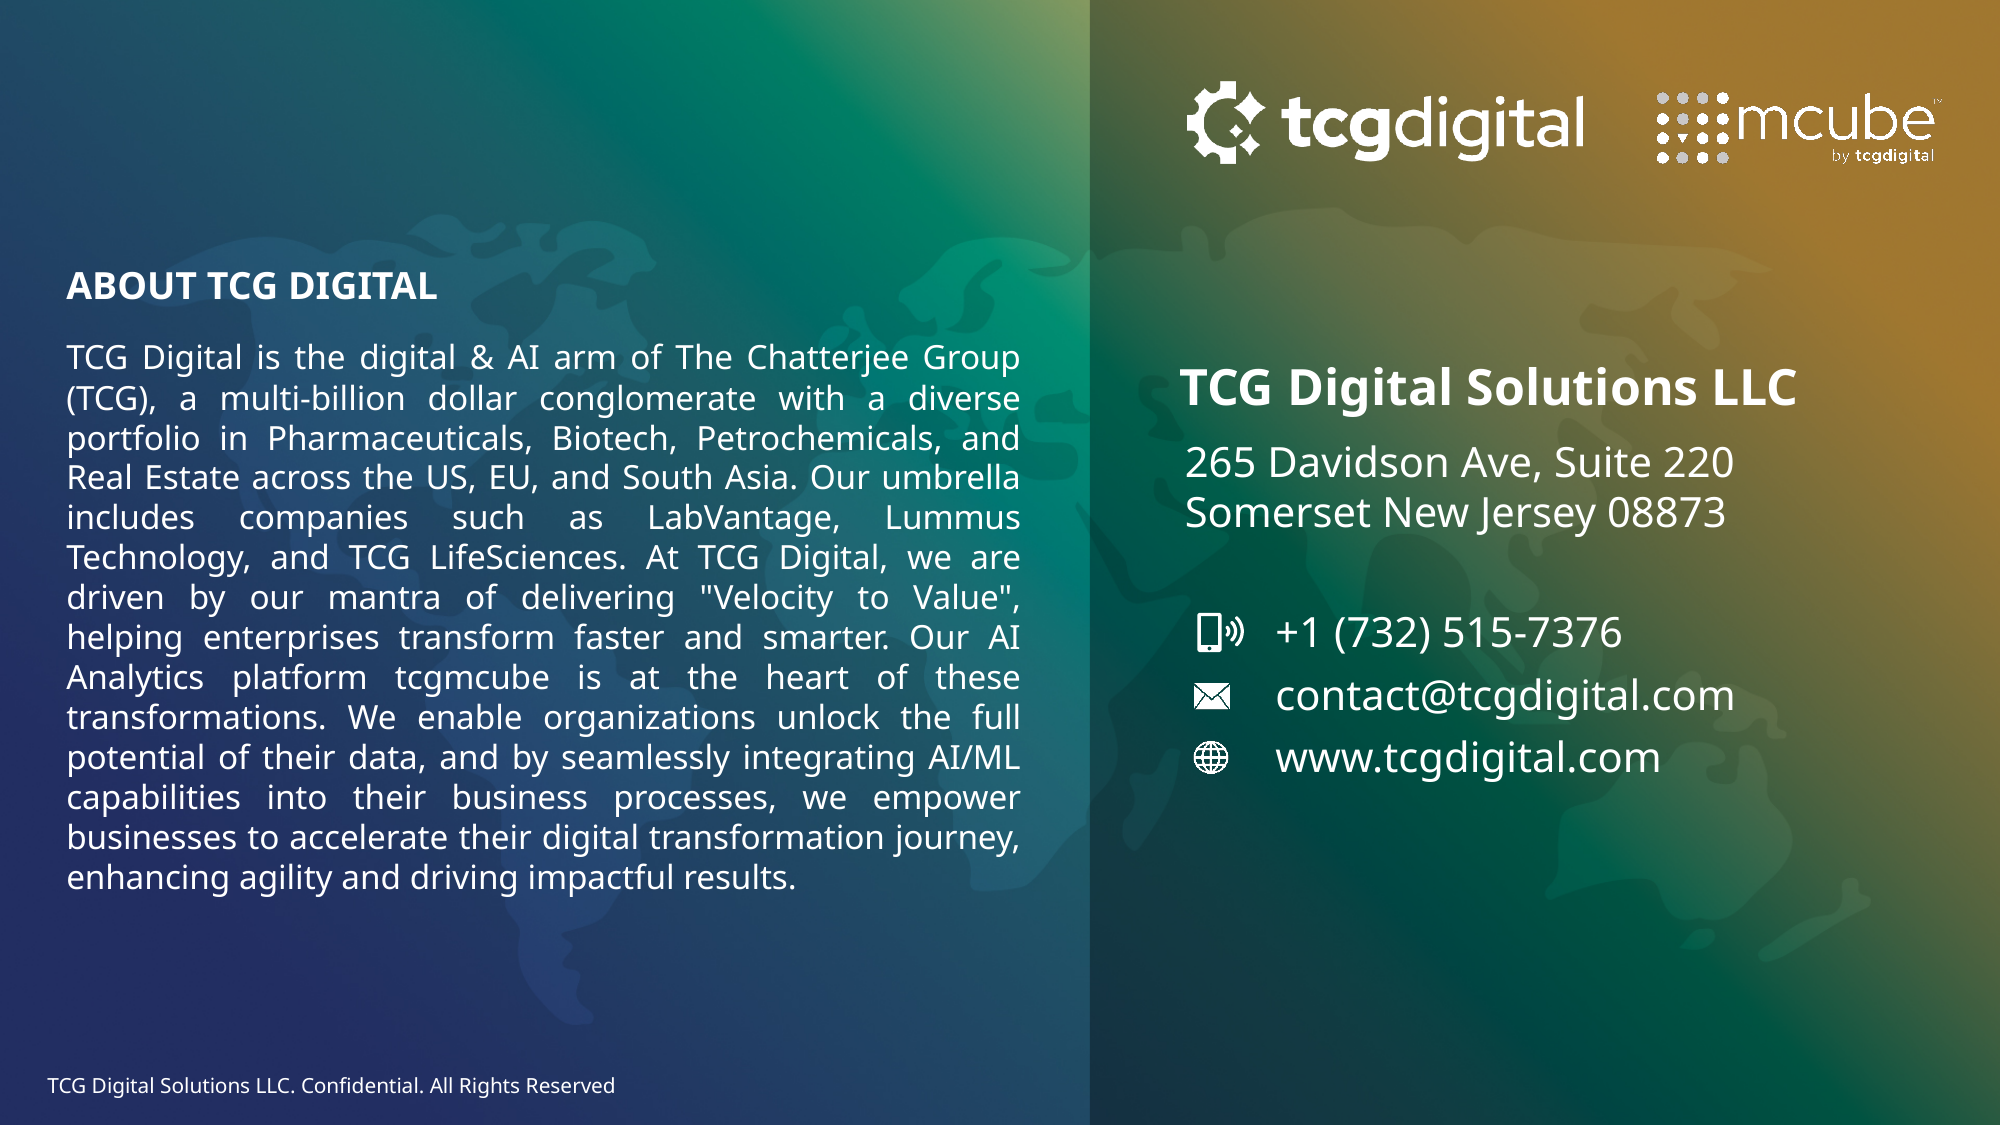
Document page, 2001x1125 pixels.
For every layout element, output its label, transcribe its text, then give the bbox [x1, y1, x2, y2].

text_box ABOUT TCG DIGITAL TCG Digital is the digital & AI arm of The Chatterjee Group (TCG), a multi-billion dollar conglomerate with a diverse portfolio in Pharmaceuticals, Biotech, Petrochemicals, and Real Estate across the US, EU, and South Asia. Our umbrella includes companies such as LabVantage, Lummus Technology, and TCG LifeSciences. At TCG Digital, we are driven by our mantra of delivering "Velocity to Value", helping enterprises transform faster and smarter. Our AI Analytics platform tcgmcube is at the heart of these transformations. We enable organizations unlock the full potential of their data, and by seamlessly integrating AI/ML capabilities into their business processes, we empower businesses to accelerate their digital transformation journey, enhancing agility and driving impactful results. [51, 254, 1038, 904]
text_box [1197, 612, 1244, 653]
text_box [1089, 0, 2000, 1125]
picture [1190, 680, 1233, 714]
picture [1191, 739, 1231, 777]
picture [0, 0, 1089, 1125]
picture [1654, 88, 1944, 166]
text_box 265 Davidson Ave, Suite 220 Somerset New Jersey 08873 [1166, 427, 1900, 543]
text_box TCG Digital Solutions LLC [1154, 349, 1883, 422]
picture [1187, 81, 1583, 164]
text_box +1 (732) 515-7376 contact@tcgdigital.com www.tcgdigital.com [1257, 598, 1883, 789]
